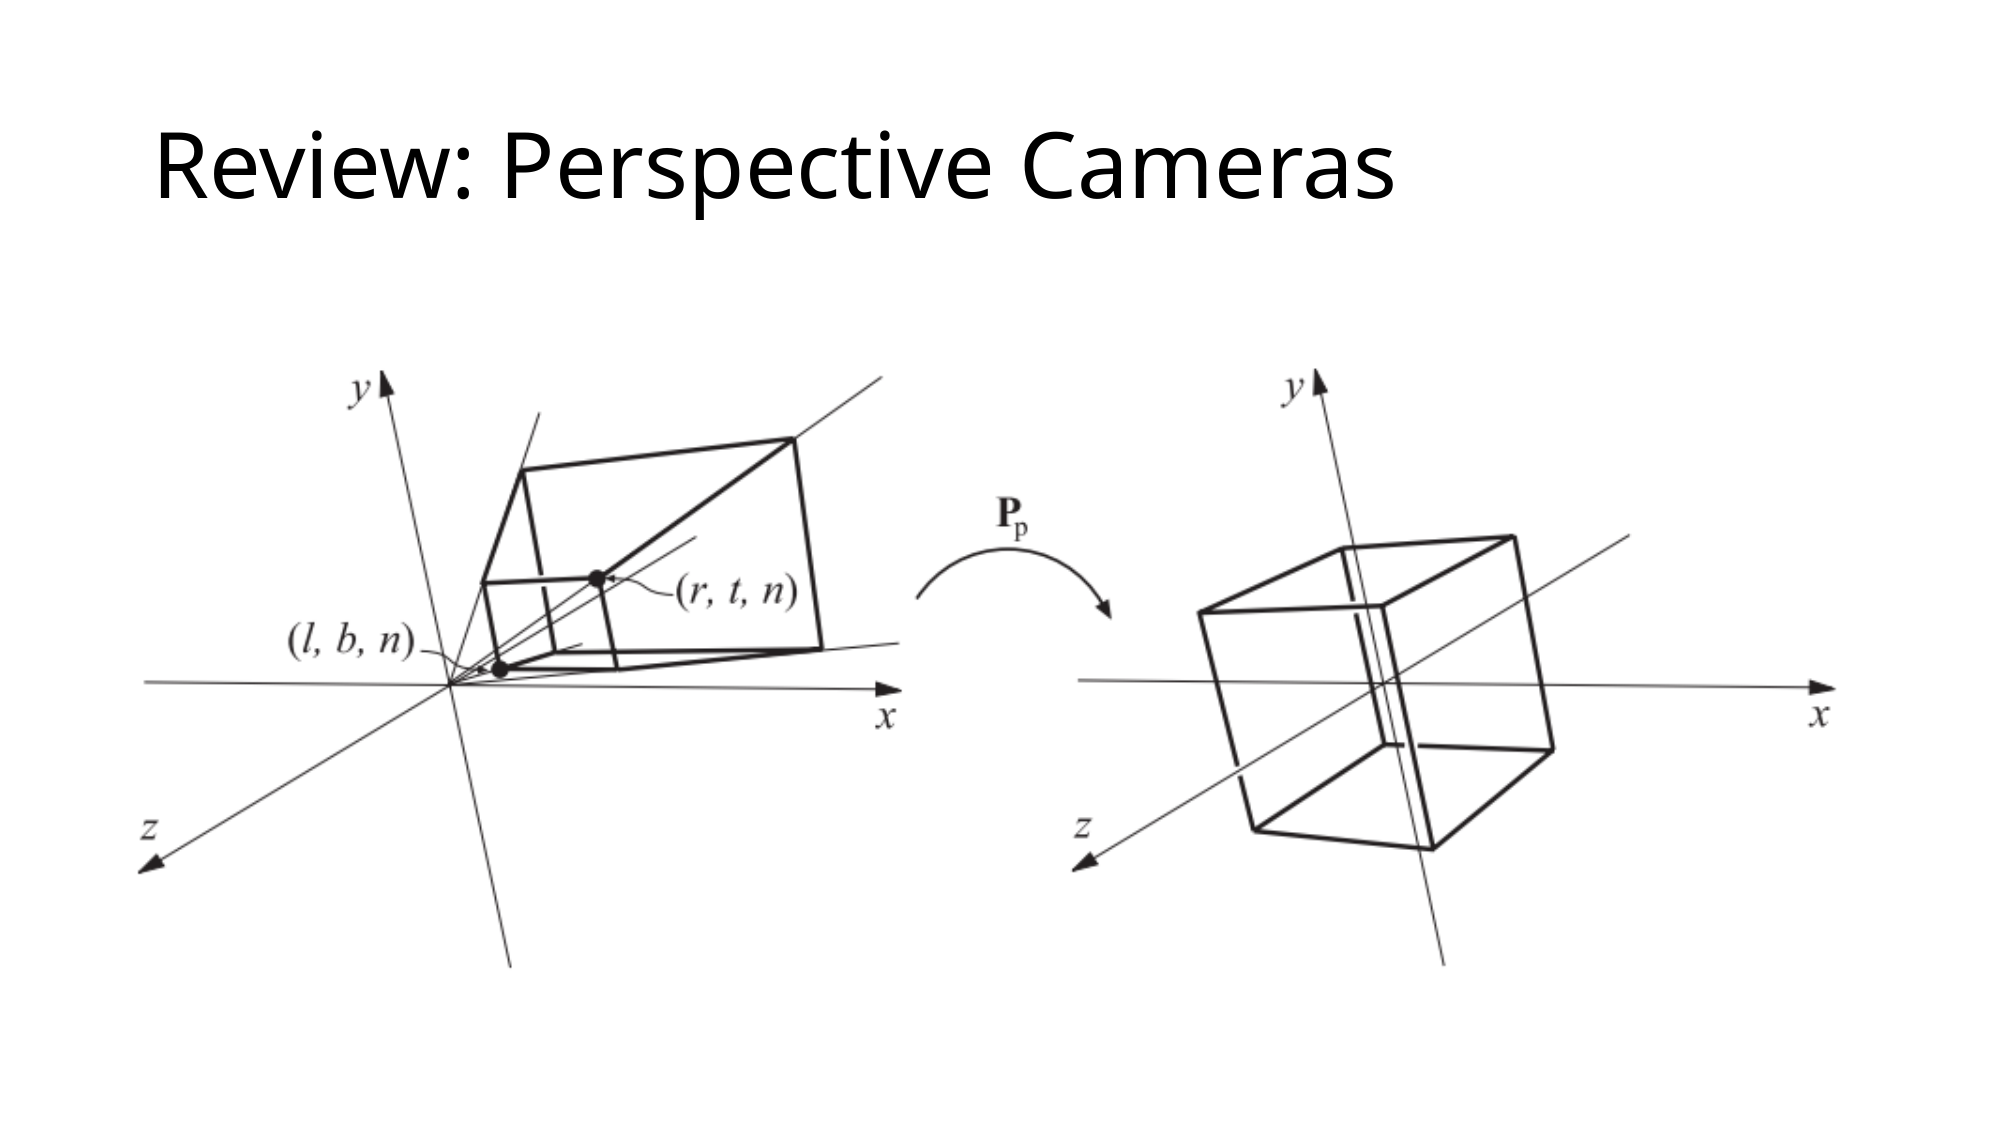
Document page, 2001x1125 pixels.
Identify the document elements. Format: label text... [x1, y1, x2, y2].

title Review: Perspective Cameras [137, 59, 1863, 278]
picture [11, 324, 1932, 1002]
